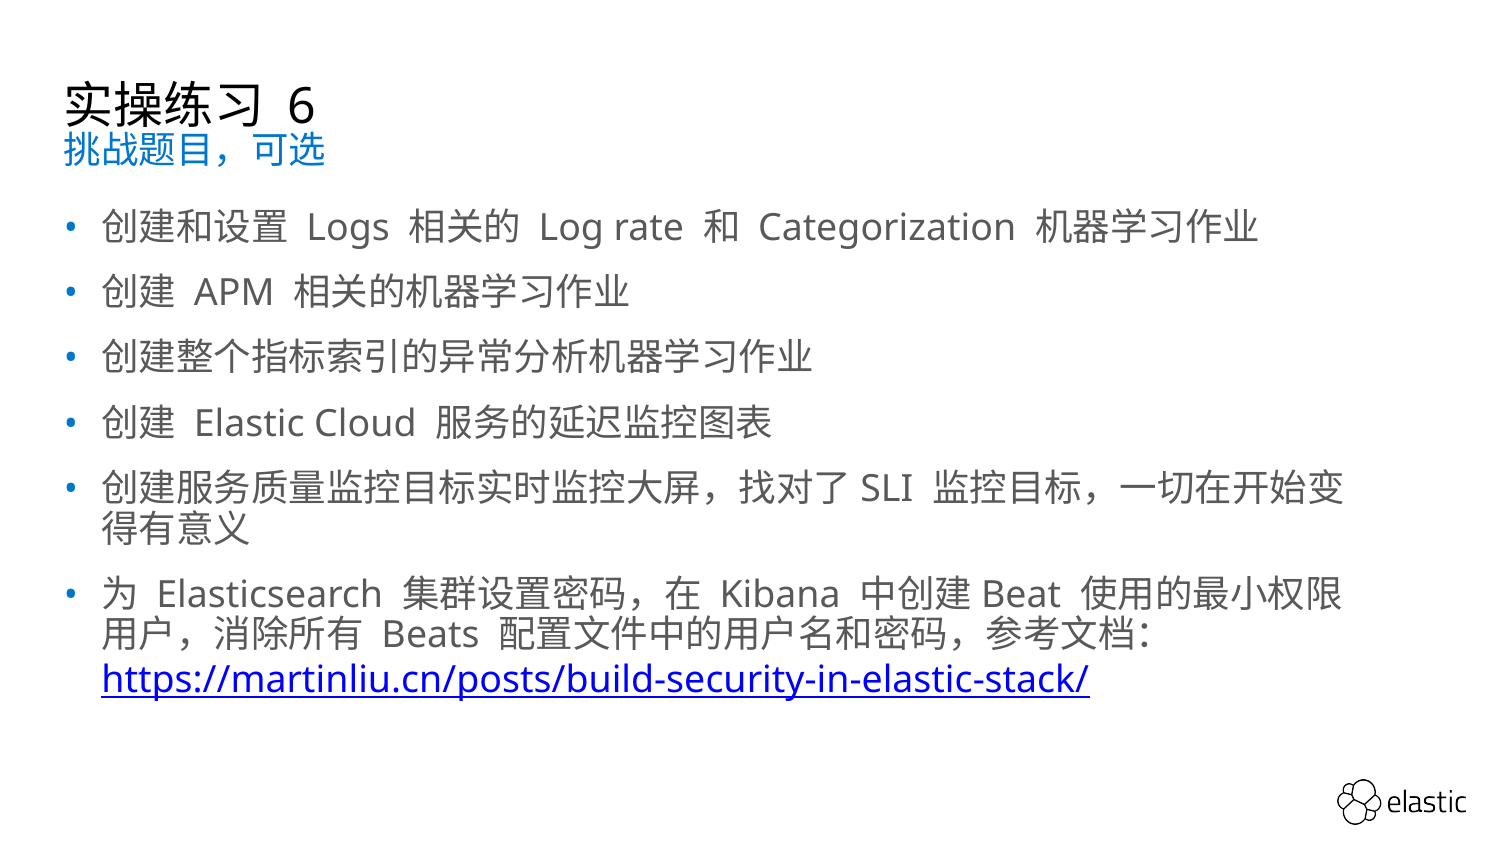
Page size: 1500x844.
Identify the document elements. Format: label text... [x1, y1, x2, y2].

list 创建和设置 Logs 相关的 Log rate 和 Categorization 机器学习作业 创建 APM 相关的机器学习作业 创建整个指标索引的异常分析机器学习作业 创建 Elastic Cloud 服务的延迟监控图表 创建服务质量监控目标实时监控大屏，找对了SLI 监控目标，一切在开始变得有意义 为 Elasticsearch 集群设置密码，在 Kibana 中创建Beat 使用的最小权限用户，消除所有 Beats 配置文件中的用户名和密码，参考文档： https://martinliu.cn/posts/build-security-in-elastic-stack/ [55, 199, 1363, 775]
picture [1337, 779, 1466, 825]
title 实操练习 6 [55, 0, 1363, 142]
list 挑战题目，可选 [55, 142, 1363, 195]
